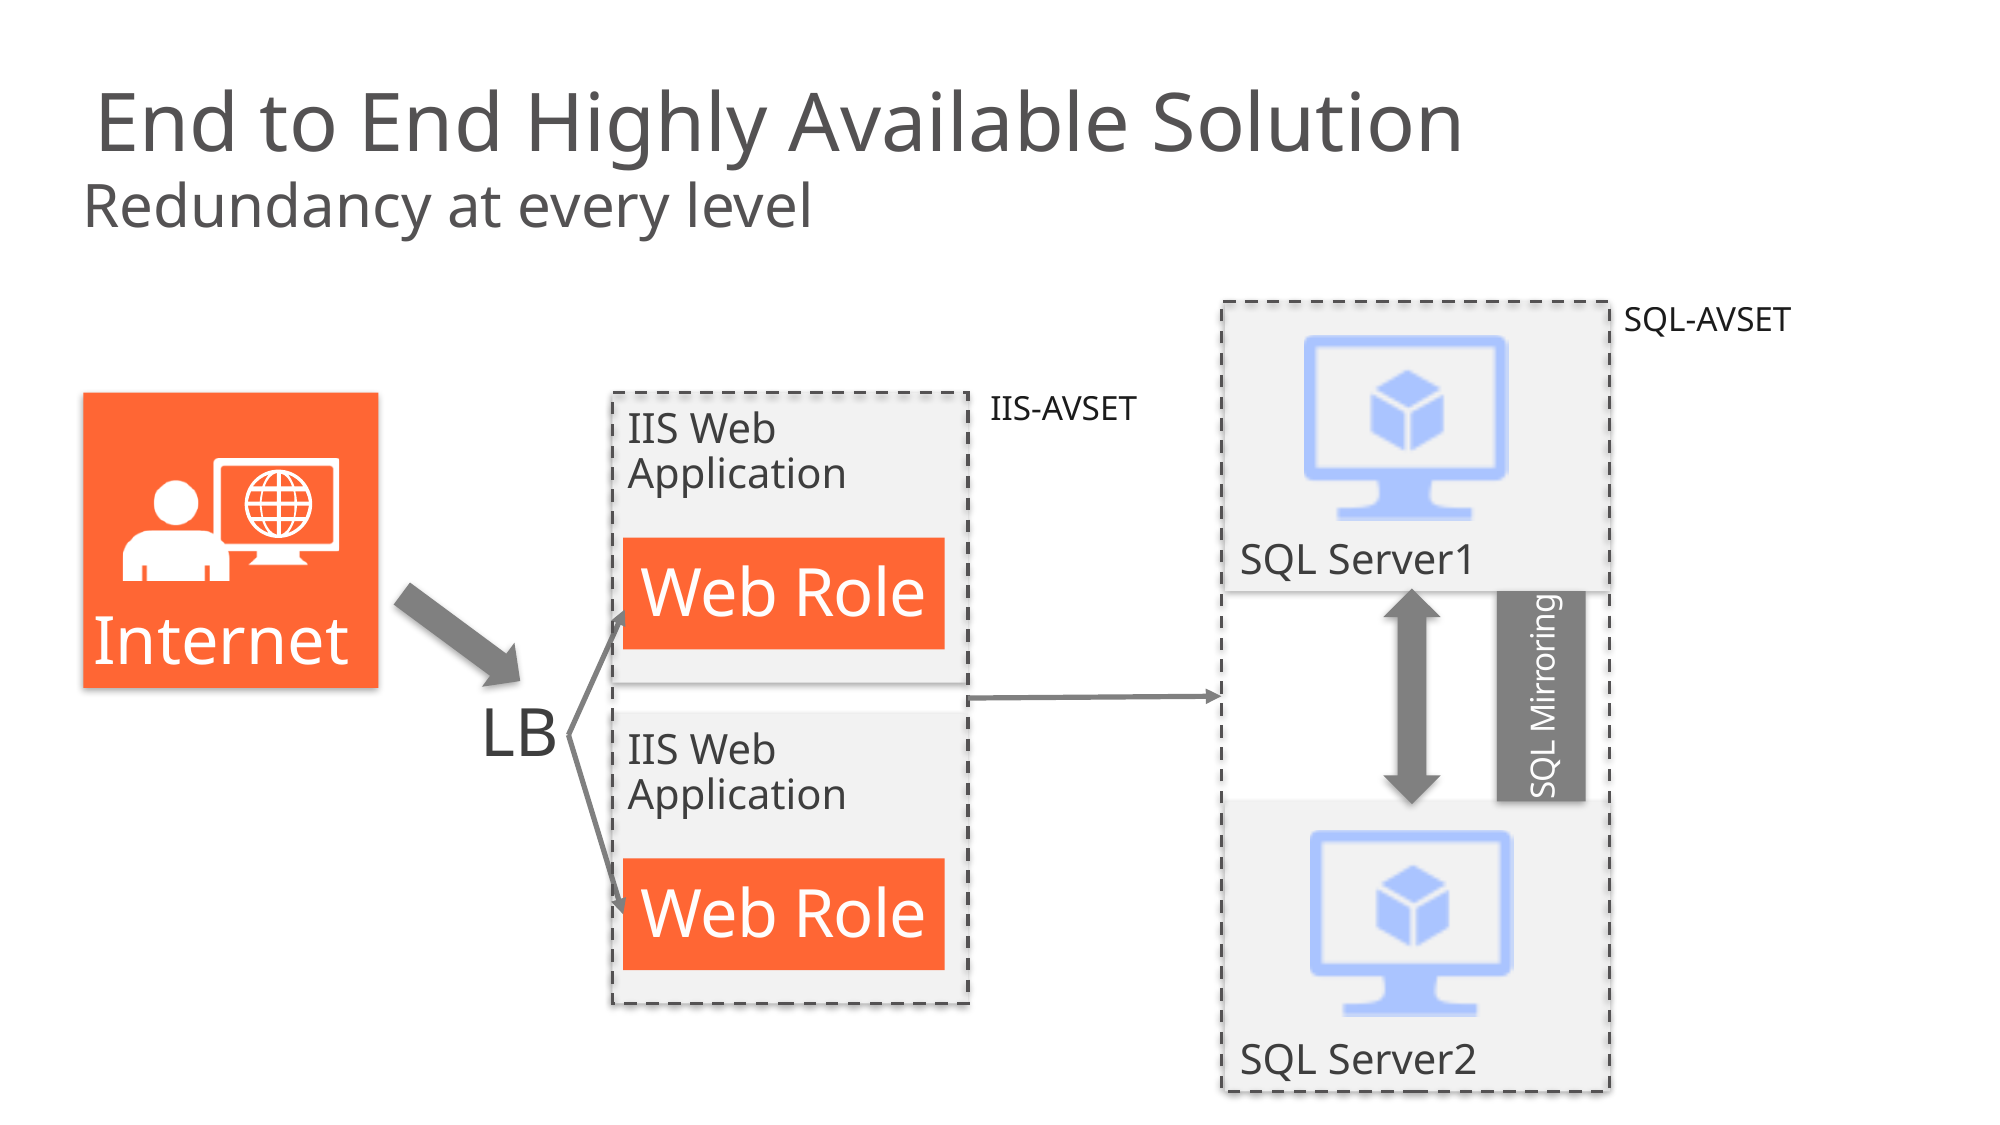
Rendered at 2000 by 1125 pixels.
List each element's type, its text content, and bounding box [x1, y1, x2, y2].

title End to End Highly Available Solution Redundancy at every level [0, 61, 1900, 250]
picture [1304, 334, 1509, 522]
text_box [568, 609, 625, 735]
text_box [83, 392, 379, 689]
picture [1309, 830, 1514, 1017]
text_box IIS-AVSET [990, 391, 1138, 428]
text_box [393, 581, 521, 688]
text_box [612, 392, 969, 1004]
text_box SQL-AVSET [1624, 302, 1792, 339]
text_box [1221, 300, 1611, 1092]
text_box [568, 734, 624, 915]
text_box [967, 695, 1222, 699]
text_box LB [480, 698, 563, 771]
